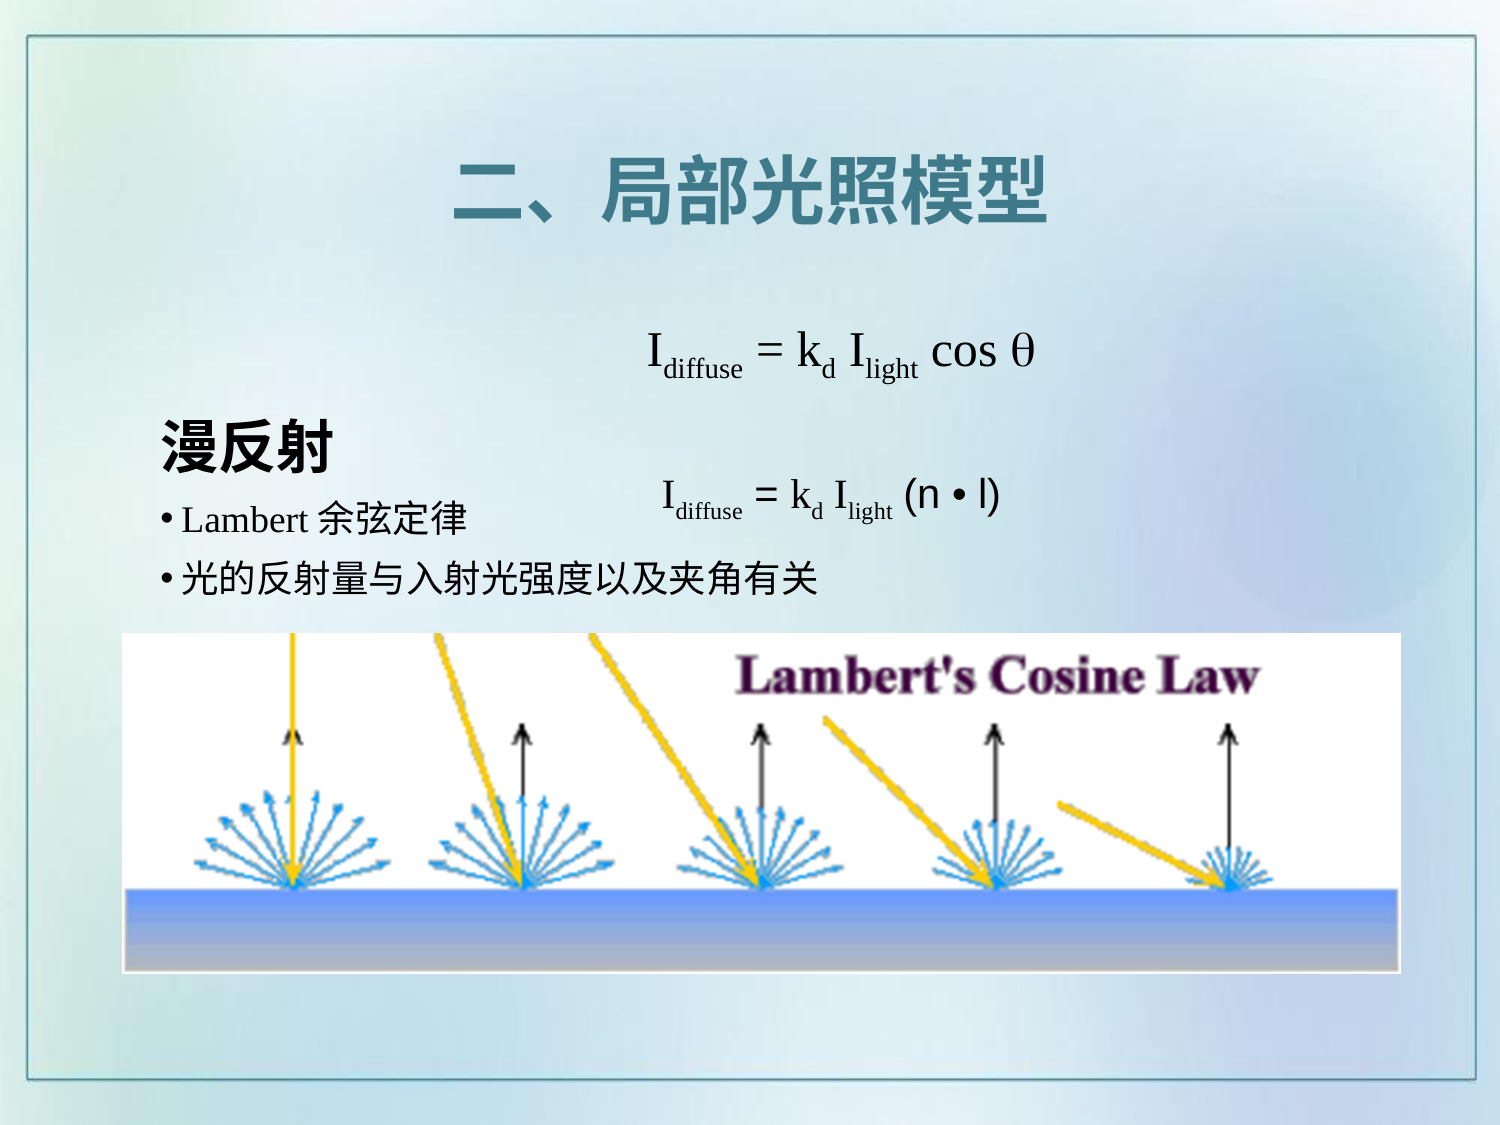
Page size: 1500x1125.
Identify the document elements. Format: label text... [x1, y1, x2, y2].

picture [0, 0, 1500, 1125]
text_box Idiffuse = kd Ilight cos  [466, 308, 1217, 392]
list 漫反射 Lambert余弦定律 光的反射量与入射光强度以及夹角有关 [103, 388, 1397, 924]
text_box 二、局部光照模型 [251, 117, 1249, 241]
text_box Idiffuse = kd Ilight (n • l) [646, 459, 1397, 532]
